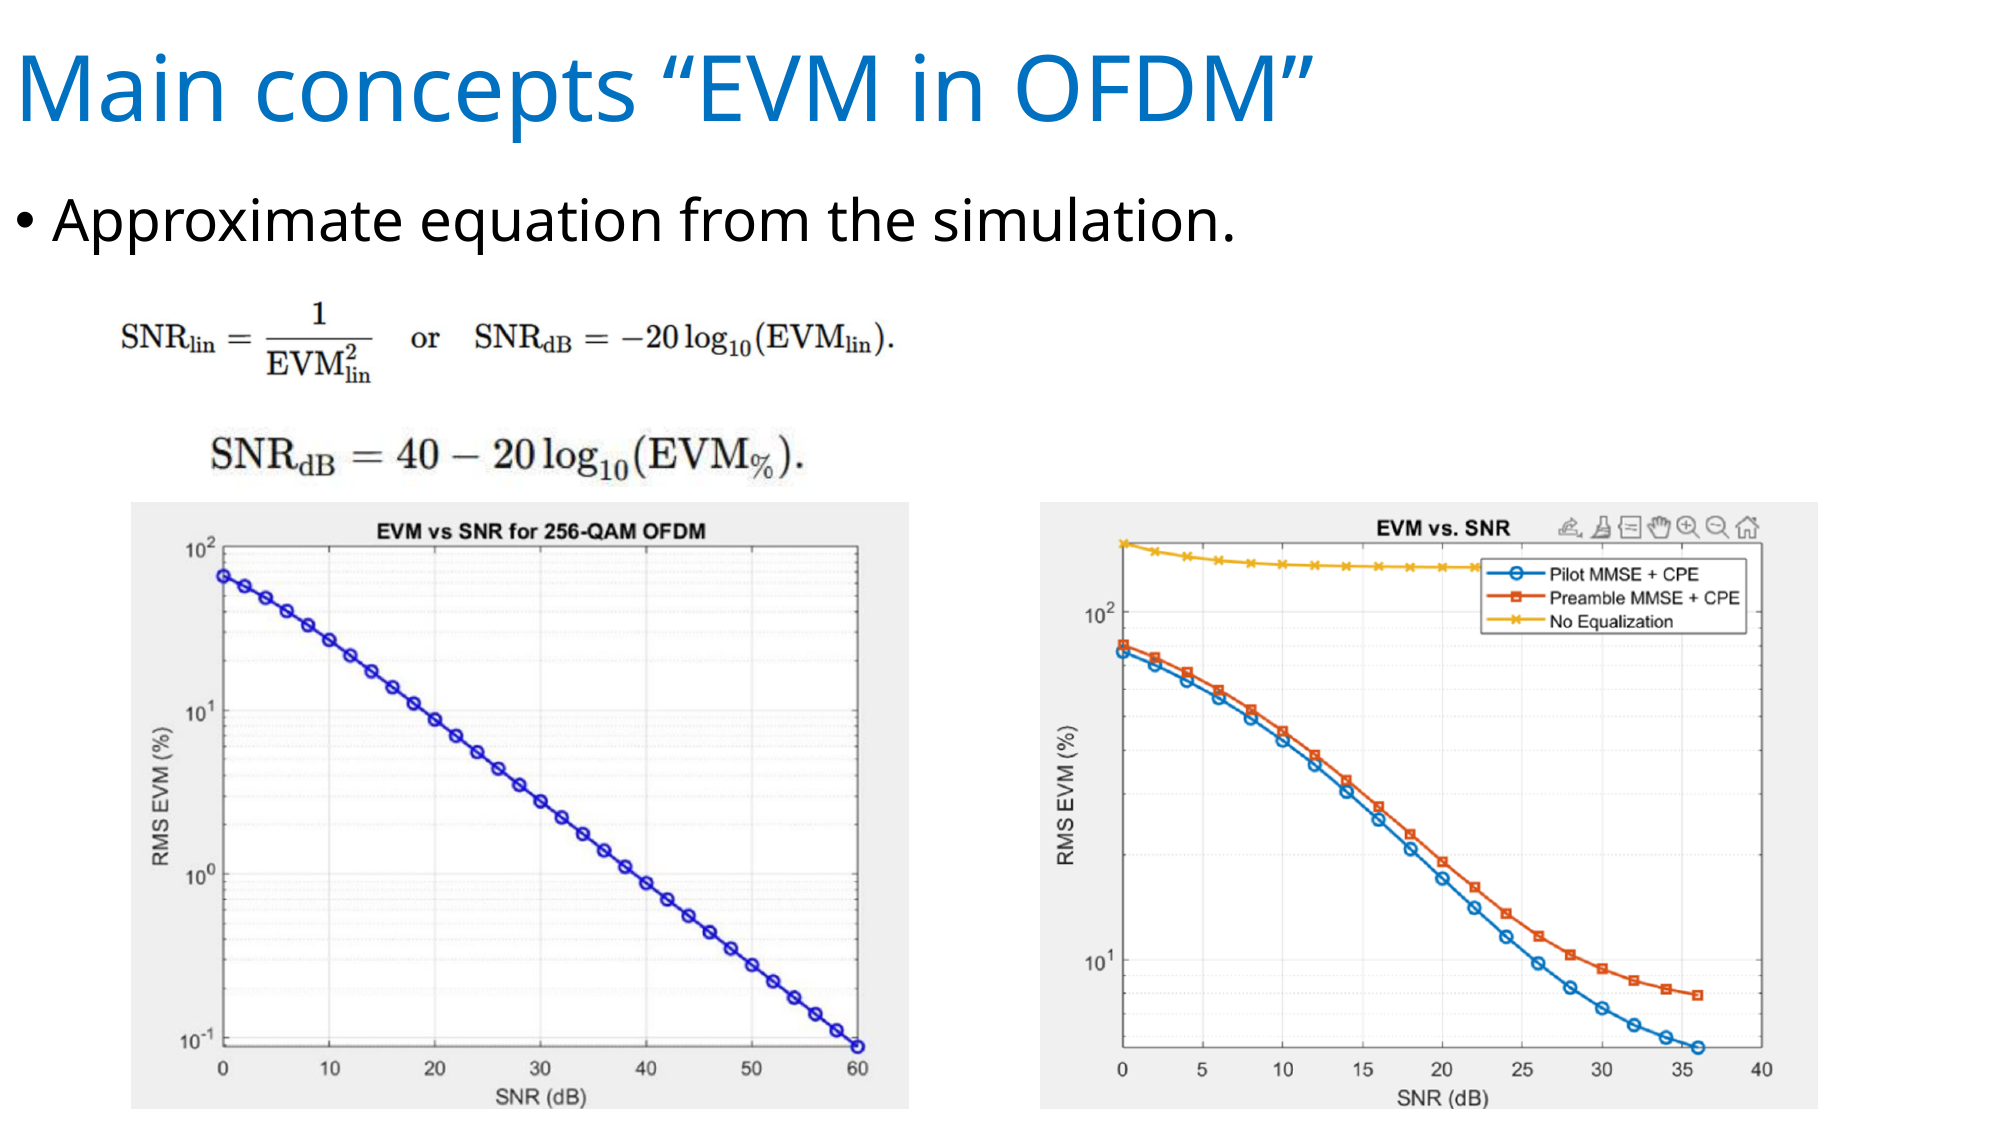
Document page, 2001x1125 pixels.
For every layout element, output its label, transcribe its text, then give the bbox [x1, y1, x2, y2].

picture [1039, 501, 1818, 1110]
title Main concepts “EVM in OFDM” [0, 0, 2000, 184]
list Approximate equation from the simulation. [0, 184, 2000, 1125]
picture [130, 501, 909, 1110]
picture [105, 293, 909, 487]
